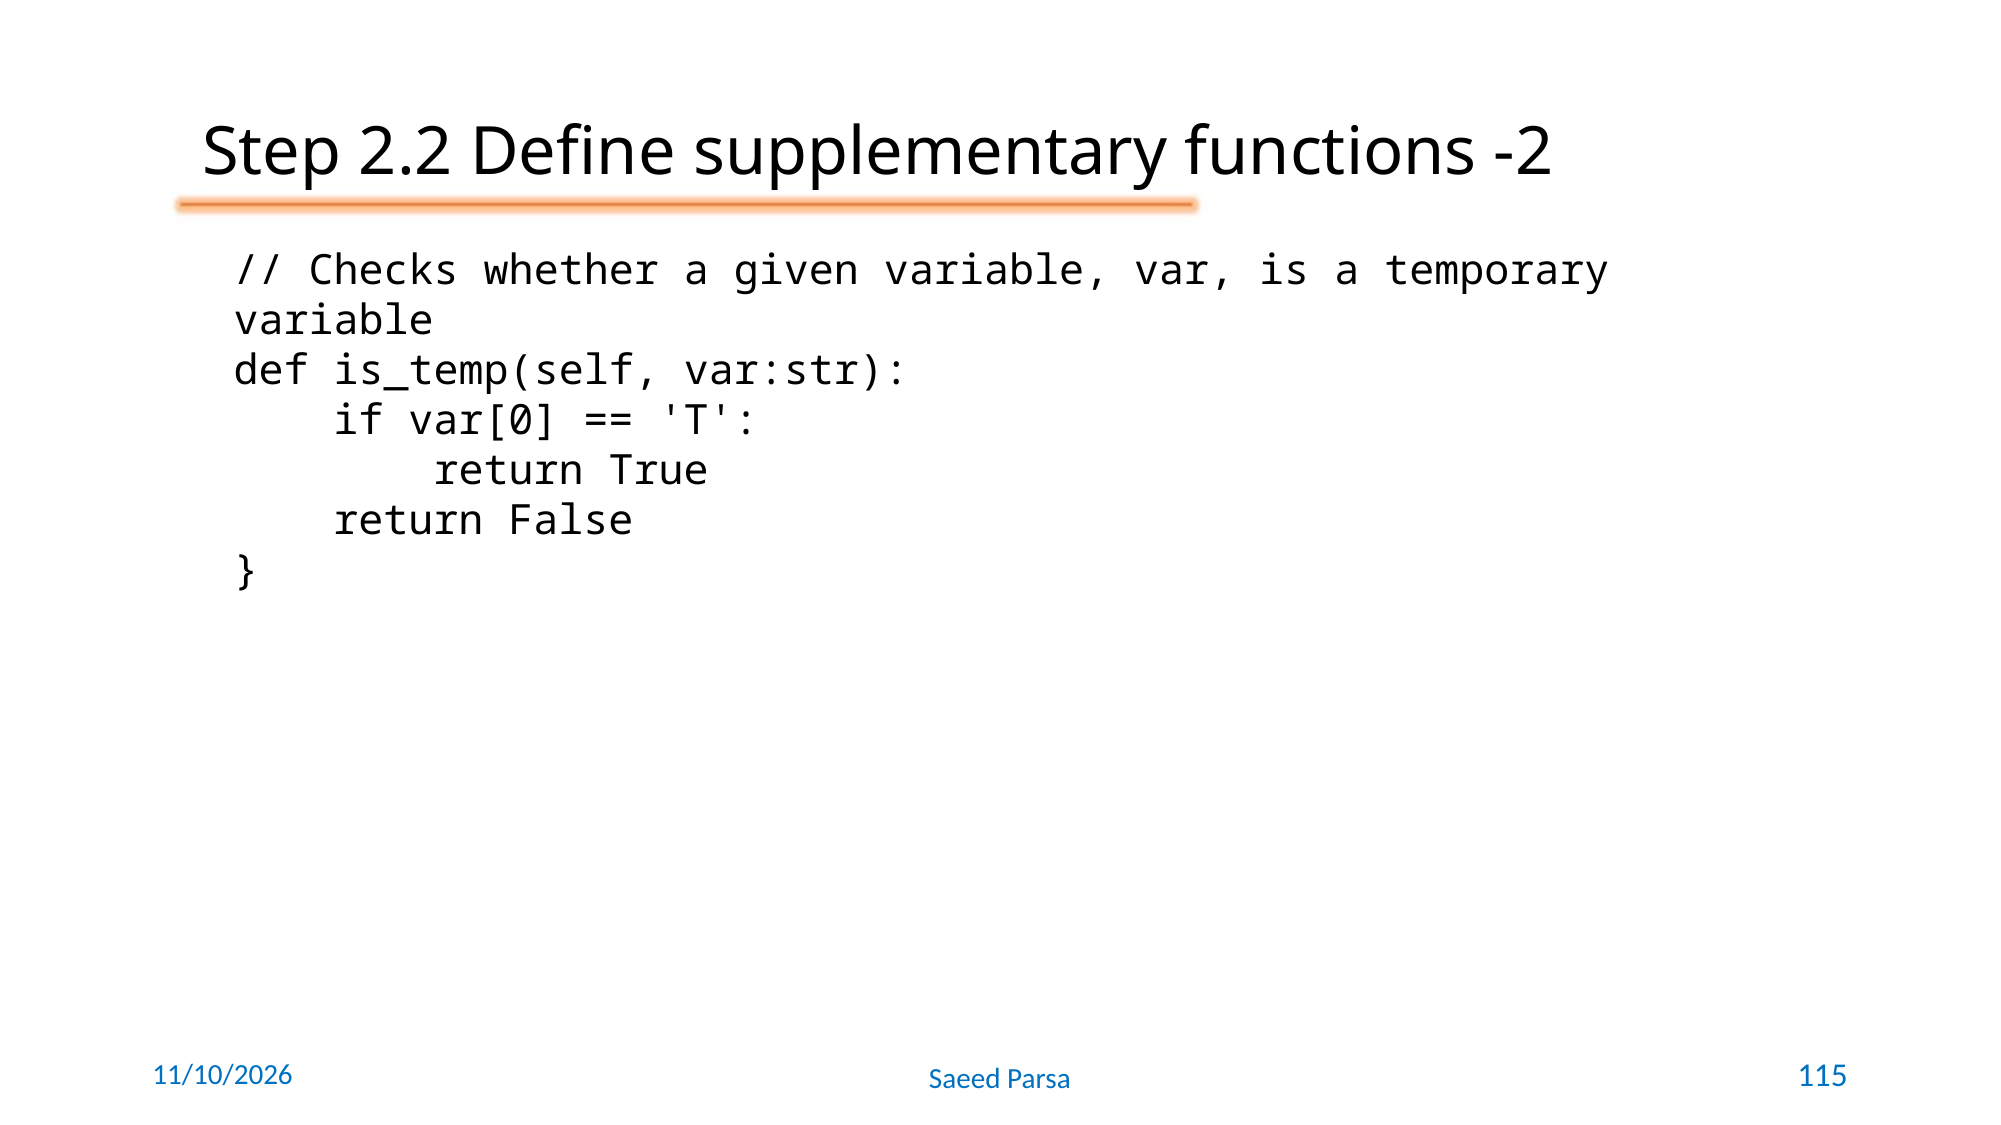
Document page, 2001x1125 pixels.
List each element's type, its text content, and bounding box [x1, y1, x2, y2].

picture [152, 181, 1213, 238]
slide_number 115 [1412, 1042, 1863, 1103]
footer Saeed Parsa [587, 1042, 1413, 1111]
text_box // Checks whether a given variable, var, is a temporary variable def is_temp(self, var:str): if var[0] == 'T': return True return False } [218, 235, 1782, 601]
text_box Step 2.2 Define supplementary functions -2 [187, 110, 1603, 198]
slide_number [137, 1042, 587, 1103]
